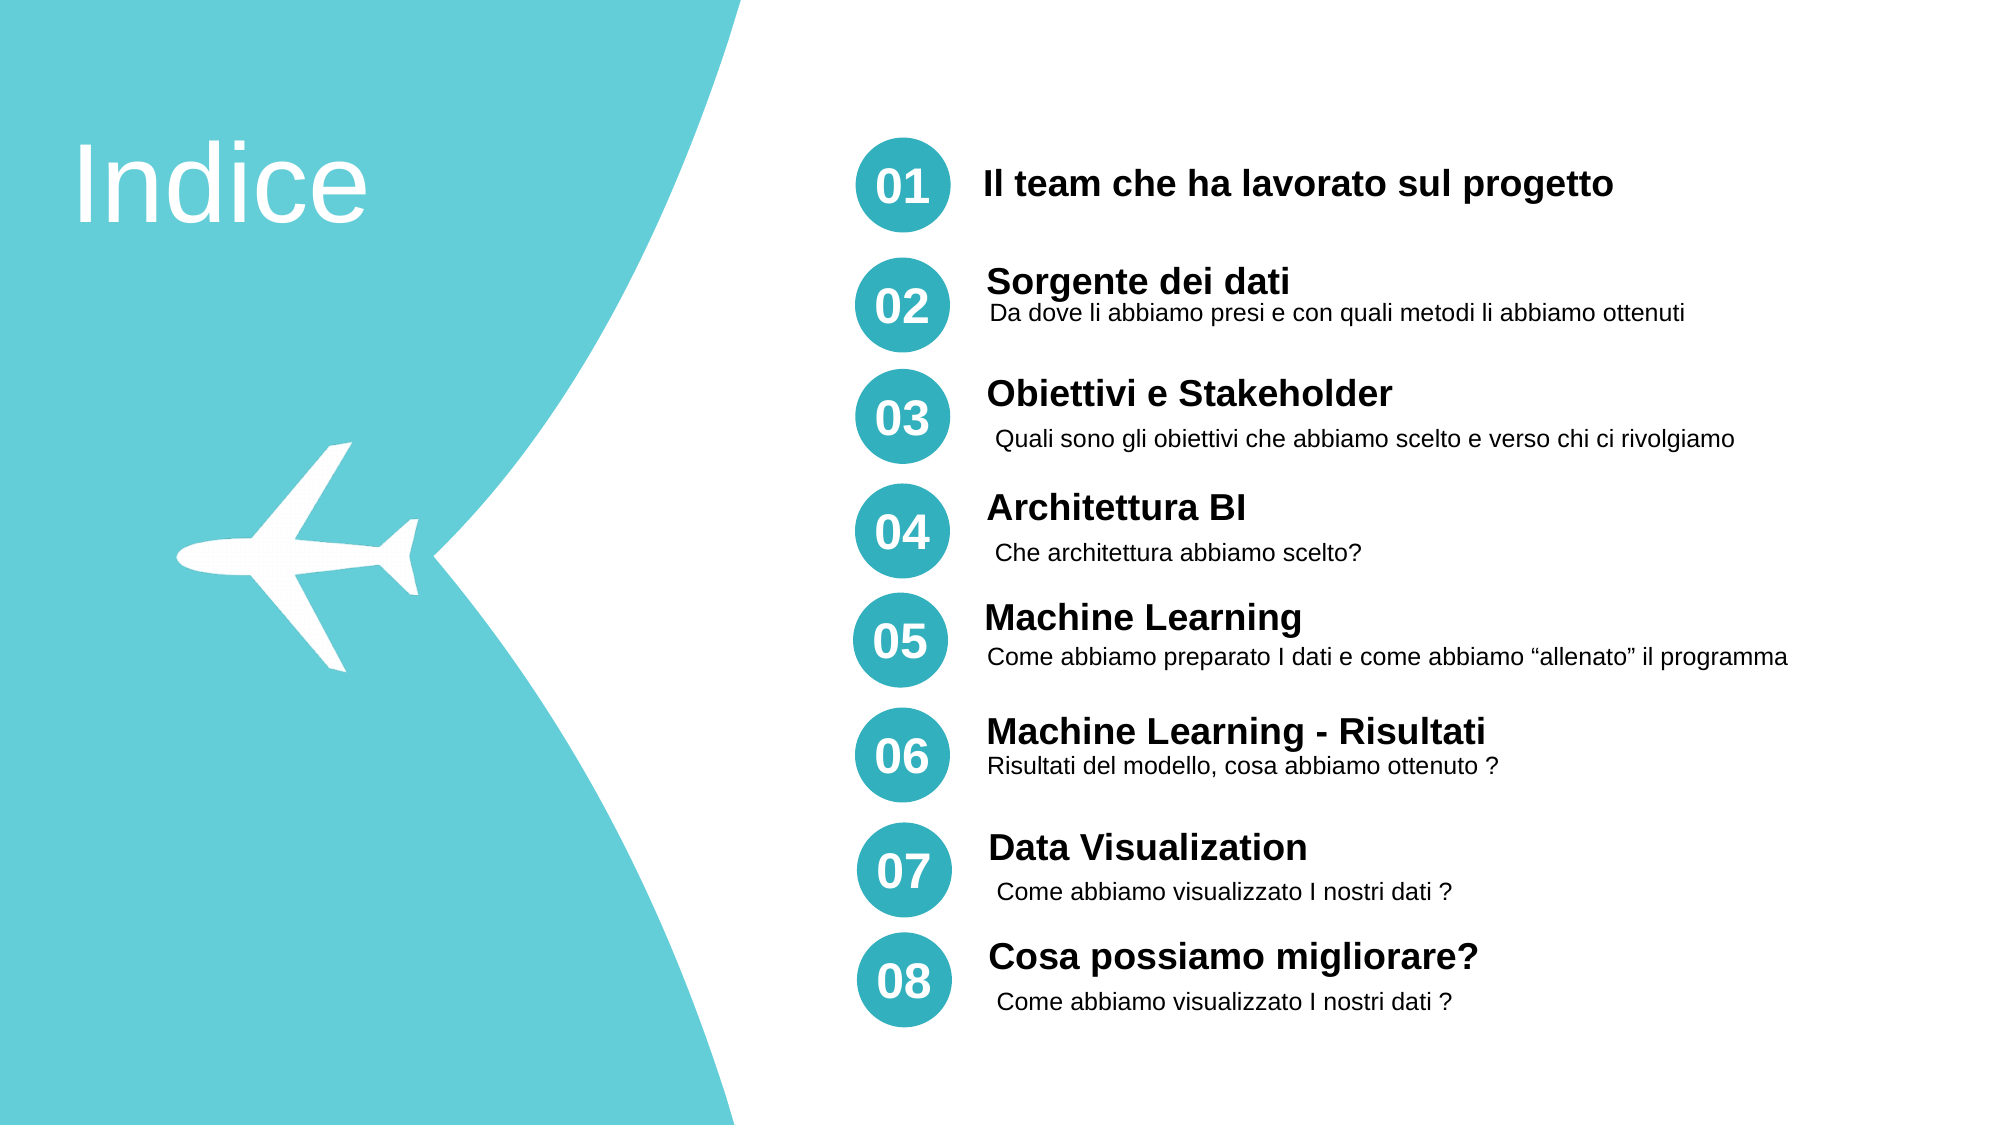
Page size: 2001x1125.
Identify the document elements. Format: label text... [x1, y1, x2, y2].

picture [177, 435, 419, 678]
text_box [834, 924, 1864, 1030]
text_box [830, 585, 1861, 691]
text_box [832, 250, 1862, 355]
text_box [832, 361, 1863, 467]
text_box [833, 137, 1863, 235]
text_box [832, 476, 1862, 581]
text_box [832, 700, 1862, 805]
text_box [834, 814, 1864, 920]
text_box Indice [55, 102, 630, 253]
text_box [432, 0, 2000, 1125]
